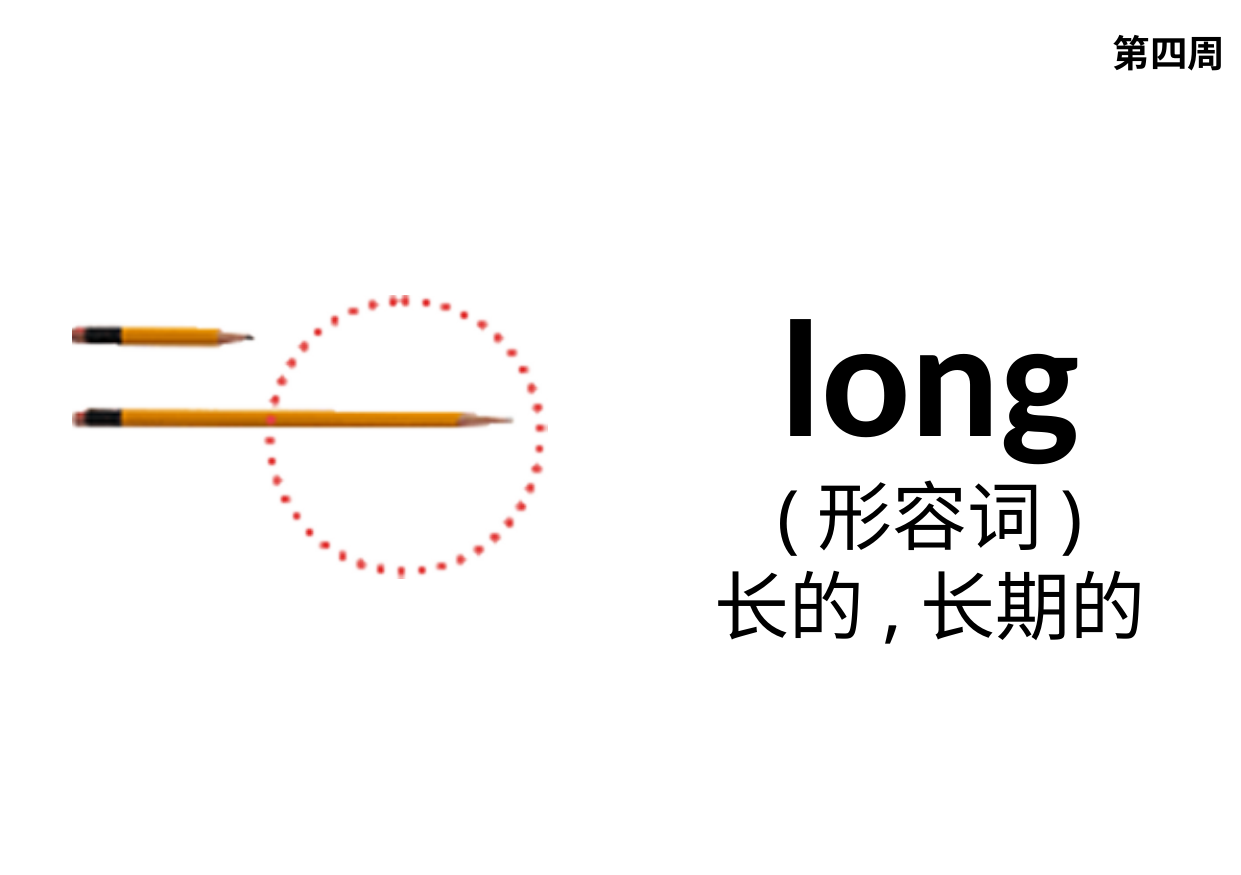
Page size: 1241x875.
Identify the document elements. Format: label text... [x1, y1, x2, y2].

text_box long (形容词) 长的,长期的 [620, 0, 1241, 874]
picture [72, 295, 548, 579]
